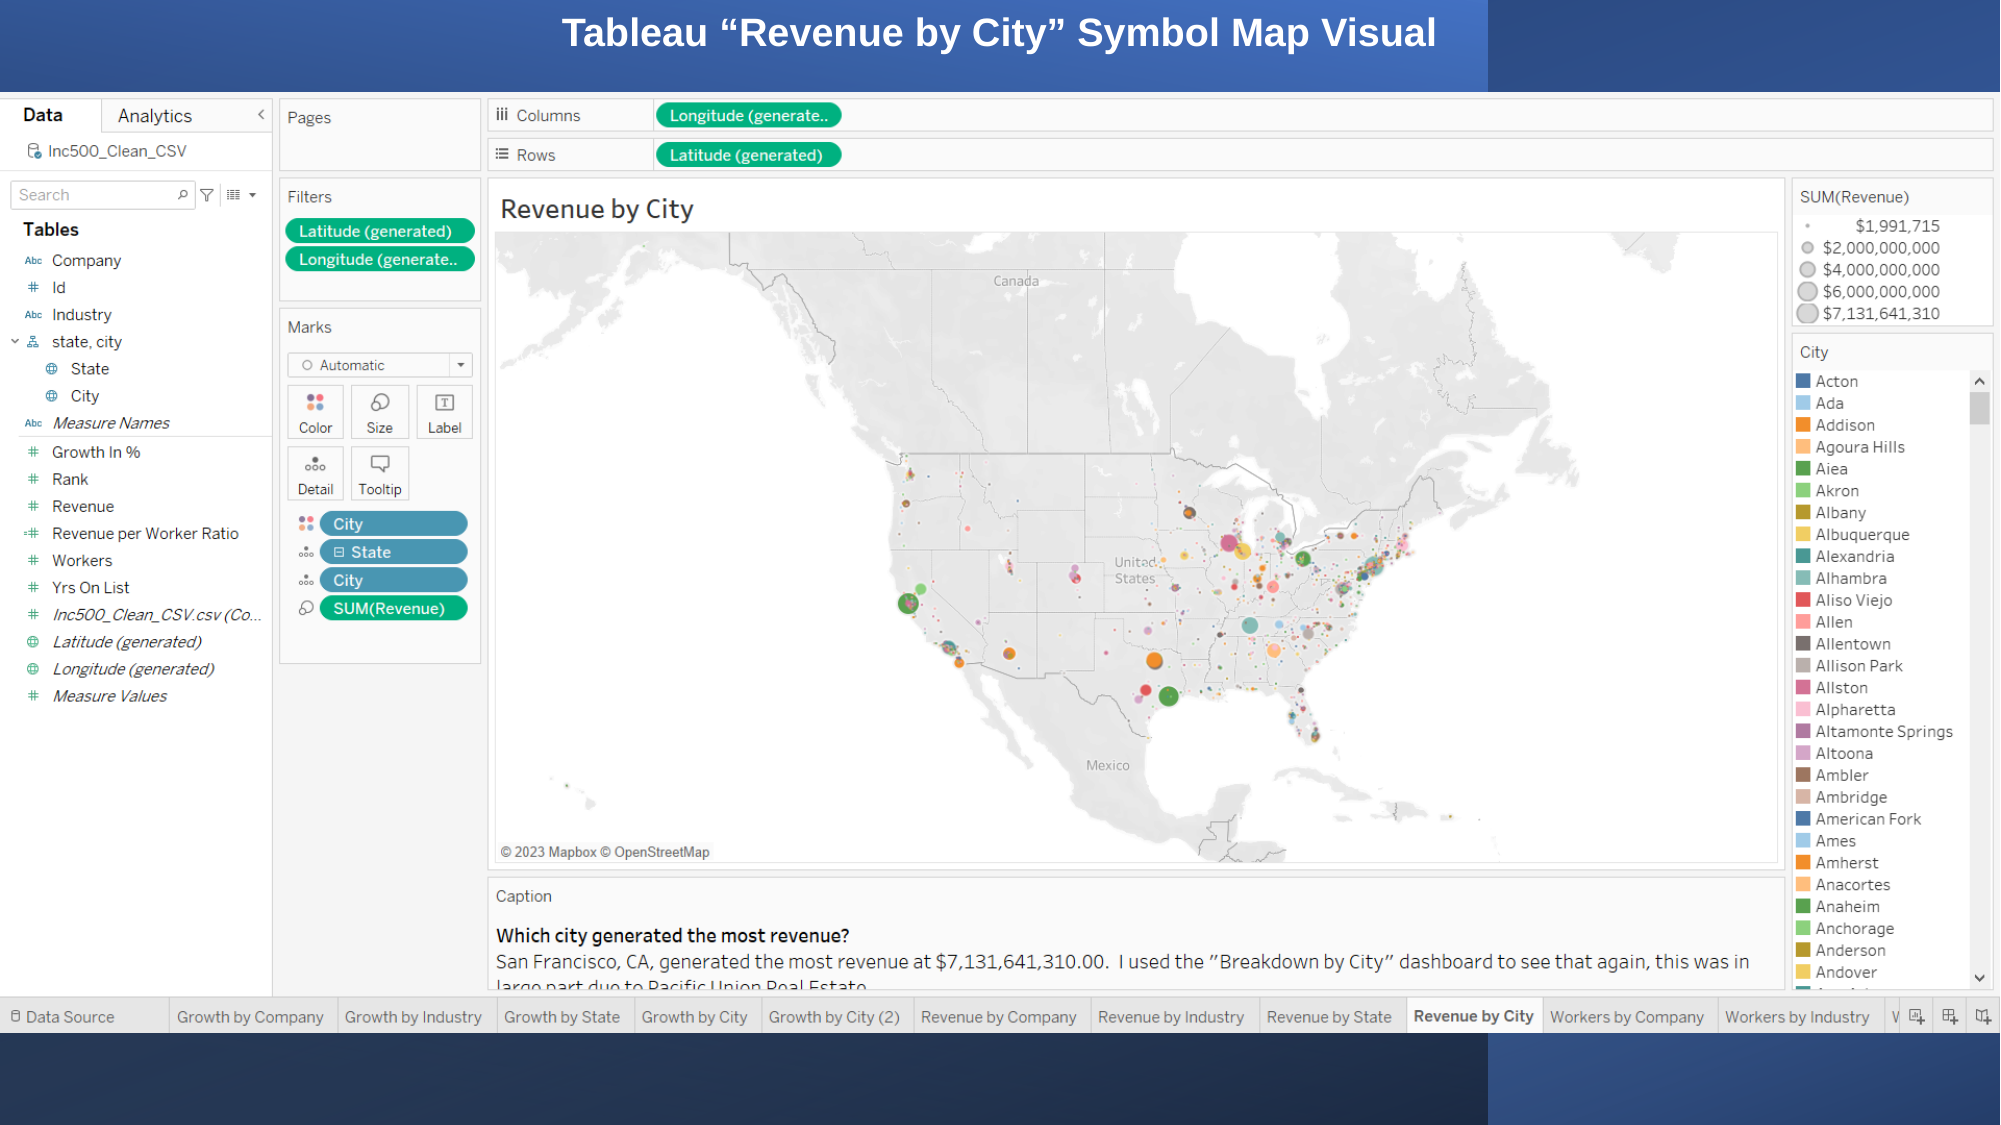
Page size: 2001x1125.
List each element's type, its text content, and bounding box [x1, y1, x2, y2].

text_box [0, 1033, 2000, 1125]
text_box Tableau “Revenue by City” Symbol Map Visual [0, 0, 2000, 92]
picture [0, 92, 2000, 1033]
